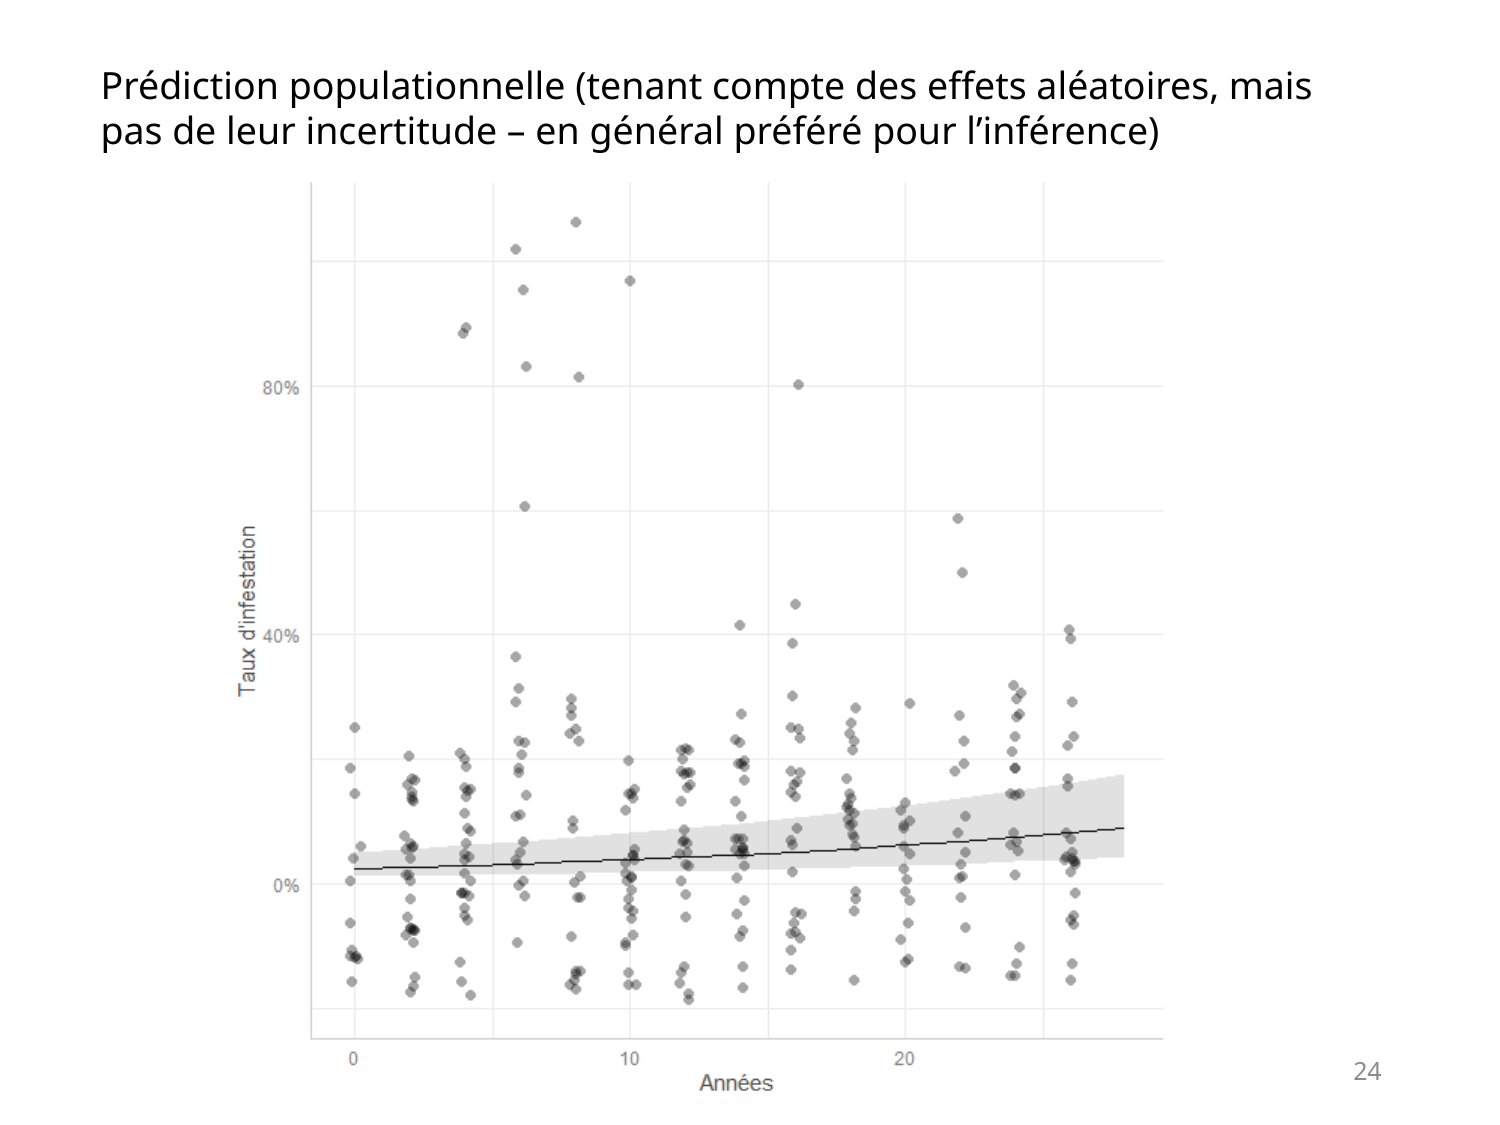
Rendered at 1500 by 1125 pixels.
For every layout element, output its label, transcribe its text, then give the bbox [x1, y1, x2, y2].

slide_number 24 [1174, 1042, 1397, 1103]
text_box Prédiction populationnelle (tenant compte des effets aléatoires, mais pas de leur incertitude – en général préféré pour l’inférence) [85, 54, 1341, 160]
picture [228, 142, 1174, 1103]
